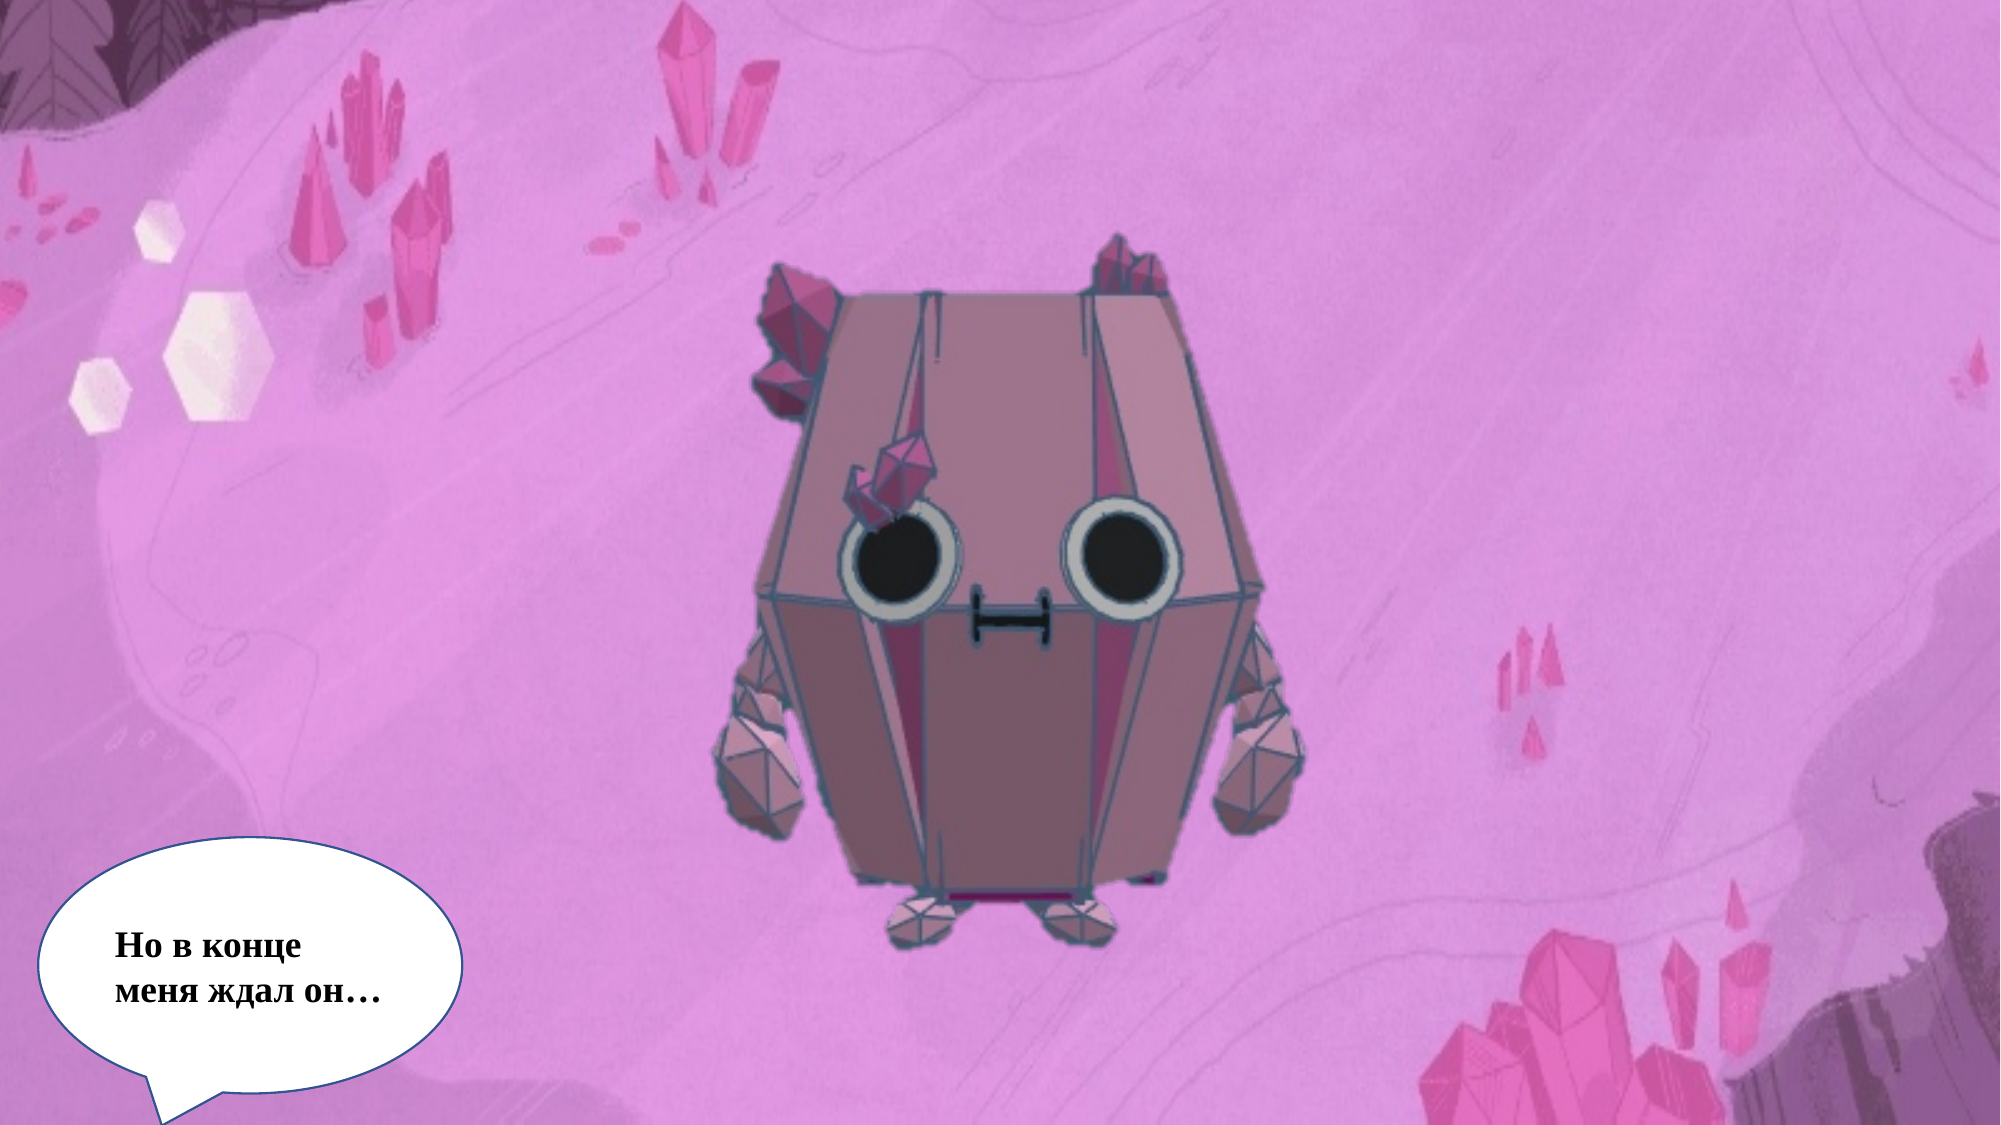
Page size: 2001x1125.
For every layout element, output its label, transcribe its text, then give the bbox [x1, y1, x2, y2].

picture [0, 0, 2001, 1125]
text_box Но в конце меня ждал он… [37, 836, 464, 1125]
